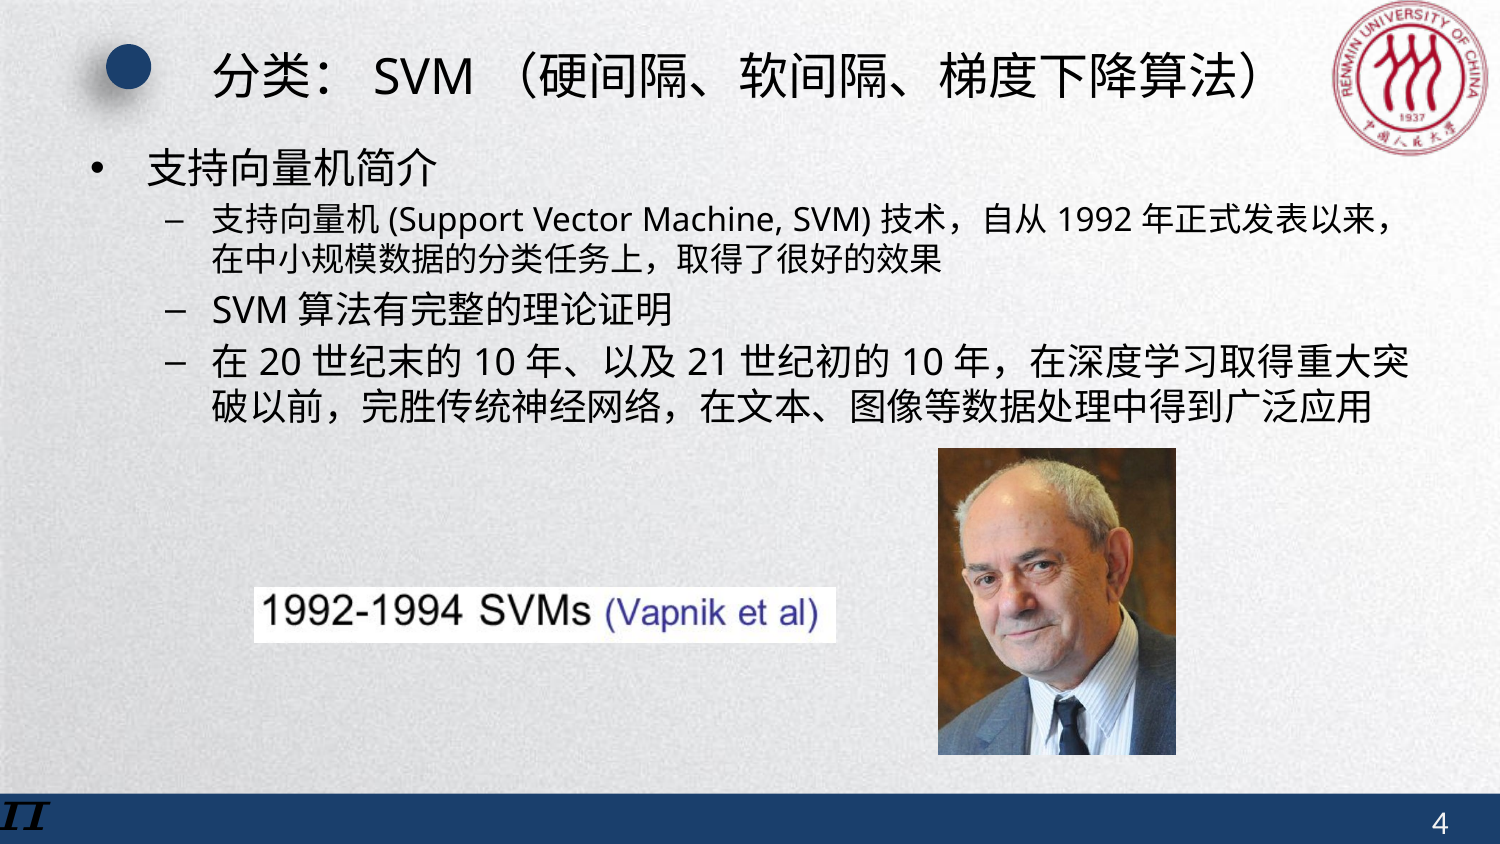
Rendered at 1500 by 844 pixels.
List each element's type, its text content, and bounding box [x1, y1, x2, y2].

title 分类：SVM（硬间隔、软间隔、梯度下降算法） [75, 33, 1425, 116]
list 支持向量机简介 支持向量机(Support Vector Machine, SVM)技术，自从1992年正式发表以来，在中小规模数据的分类任务上，取得了很好的效果 SVM算法有完整的理论证明 在20世纪末的10年、以及21世纪初的10年，在深度学习取得重大突破以前，完胜传统神经网络，在文本、图像等数据处理中得到广泛应用 [75, 134, 1425, 781]
picture [0, 0, 1500, 793]
